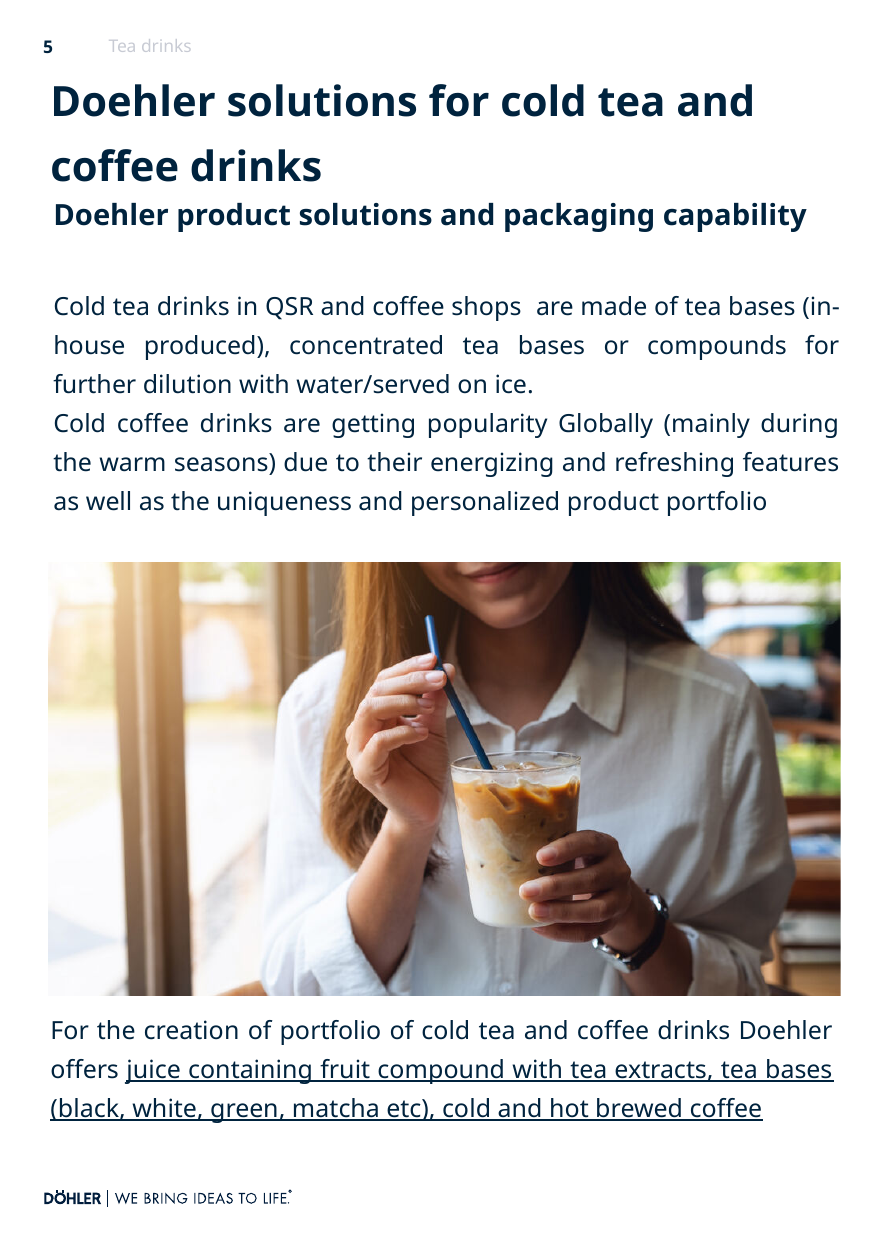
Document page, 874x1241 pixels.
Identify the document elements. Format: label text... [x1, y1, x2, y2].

picture [47, 562, 841, 996]
list Doehler product solutions and packaging capability [53, 185, 841, 273]
list Tea drinks [108, 35, 831, 57]
list Cold tea drinks in QSR and coffee shops are made of tea bases (in-house produced), concentrated tea bases or compounds for further dilution with water/served on ice. Cold coffee drinks are getting popularity Globally (mainly during the warm seasons) due to their energizing and refreshing features as well as the uniqueness and personalized product portfolio [53, 281, 841, 553]
list Doehler solutions for cold tea and coffee drinks [50, 59, 834, 183]
text_box For the creation of portfolio of cold tea and coffee drinks Doehler offers juice containing fruit compound with tea extracts, tea bases (black, white, green, matcha etc), cold and hot brewed coffee [50, 1005, 834, 1123]
